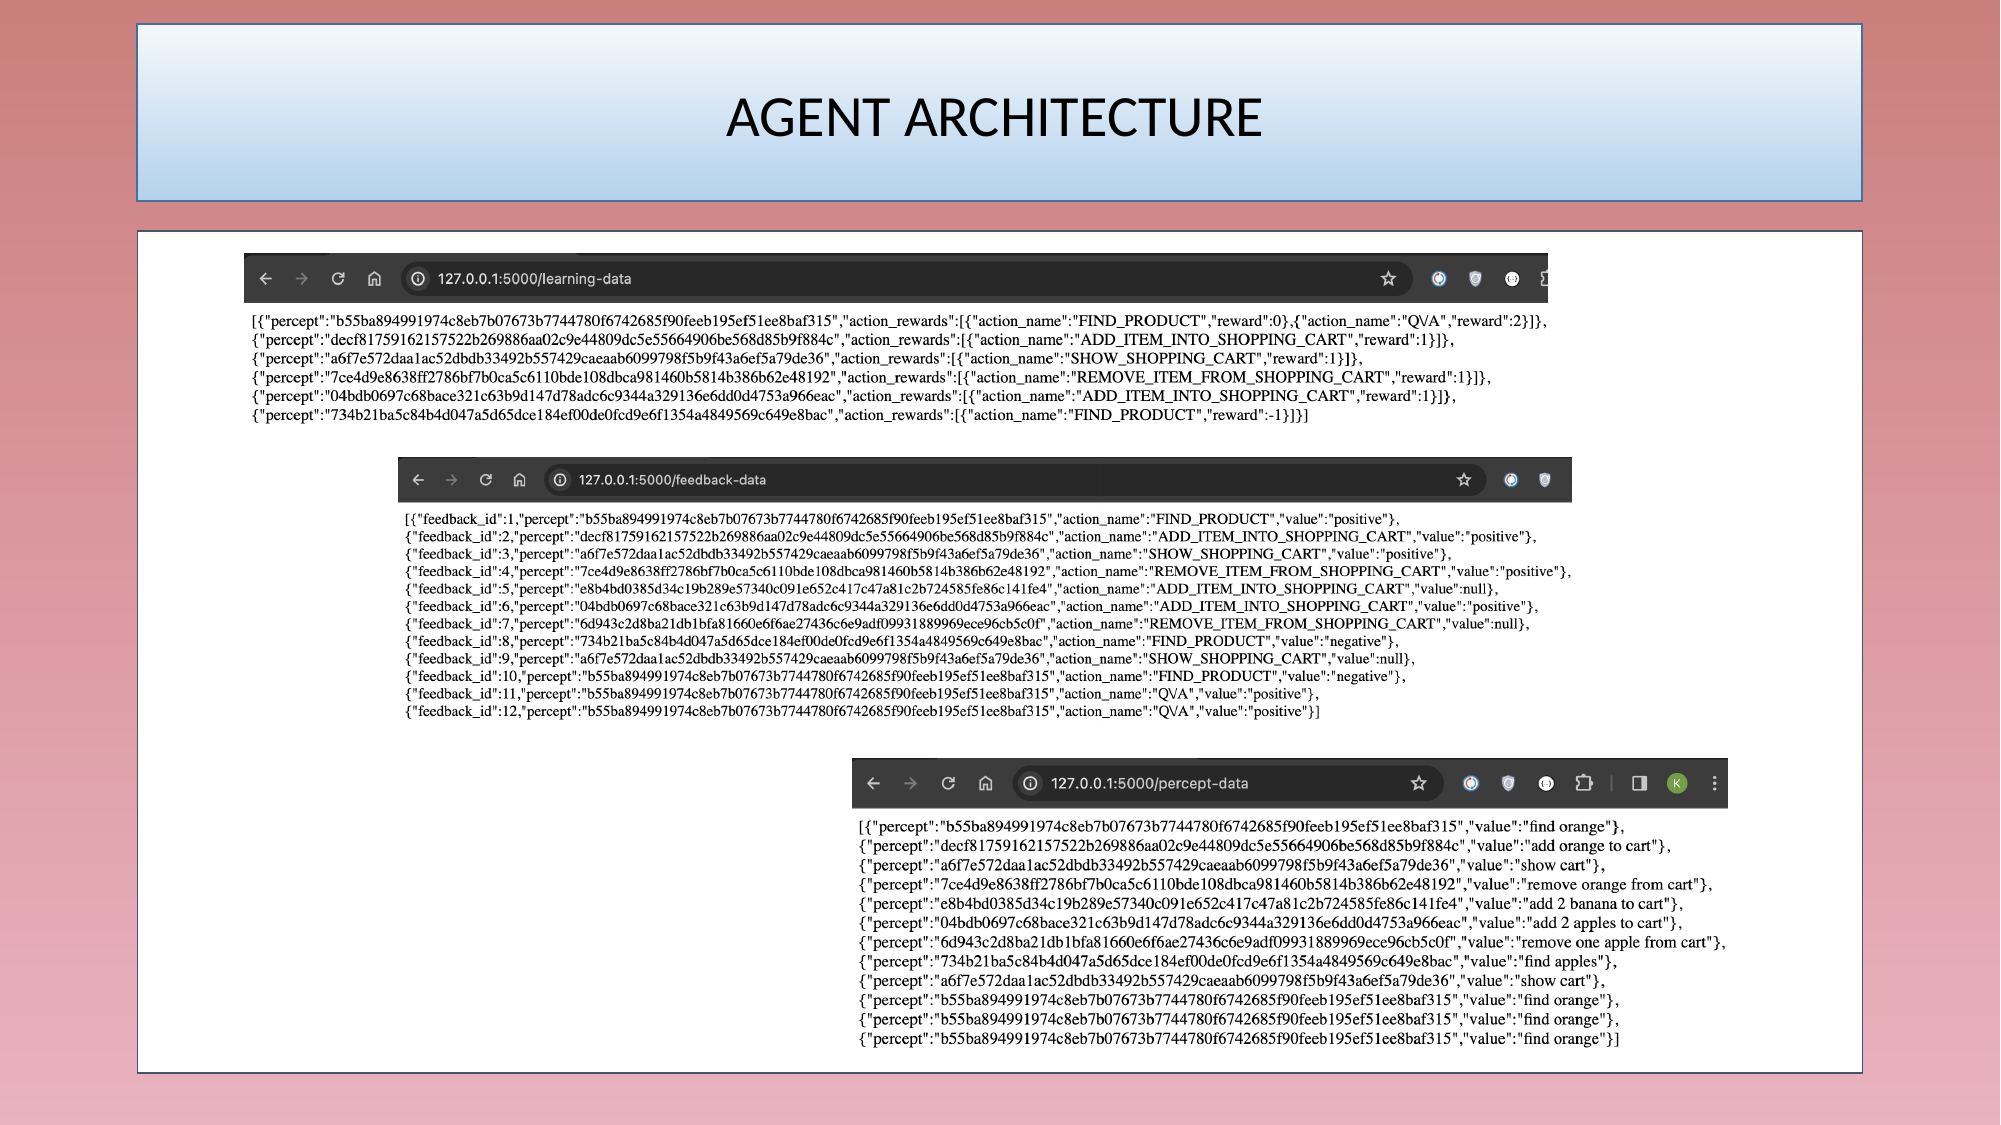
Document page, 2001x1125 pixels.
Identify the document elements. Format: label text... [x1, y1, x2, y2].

picture [243, 253, 1548, 433]
picture [852, 758, 1728, 1056]
text_box [0, 0, 2000, 1125]
picture [398, 457, 1572, 729]
text_box AGENT ARCHITECTURE [137, 24, 1863, 201]
text_box [137, 230, 1863, 1073]
